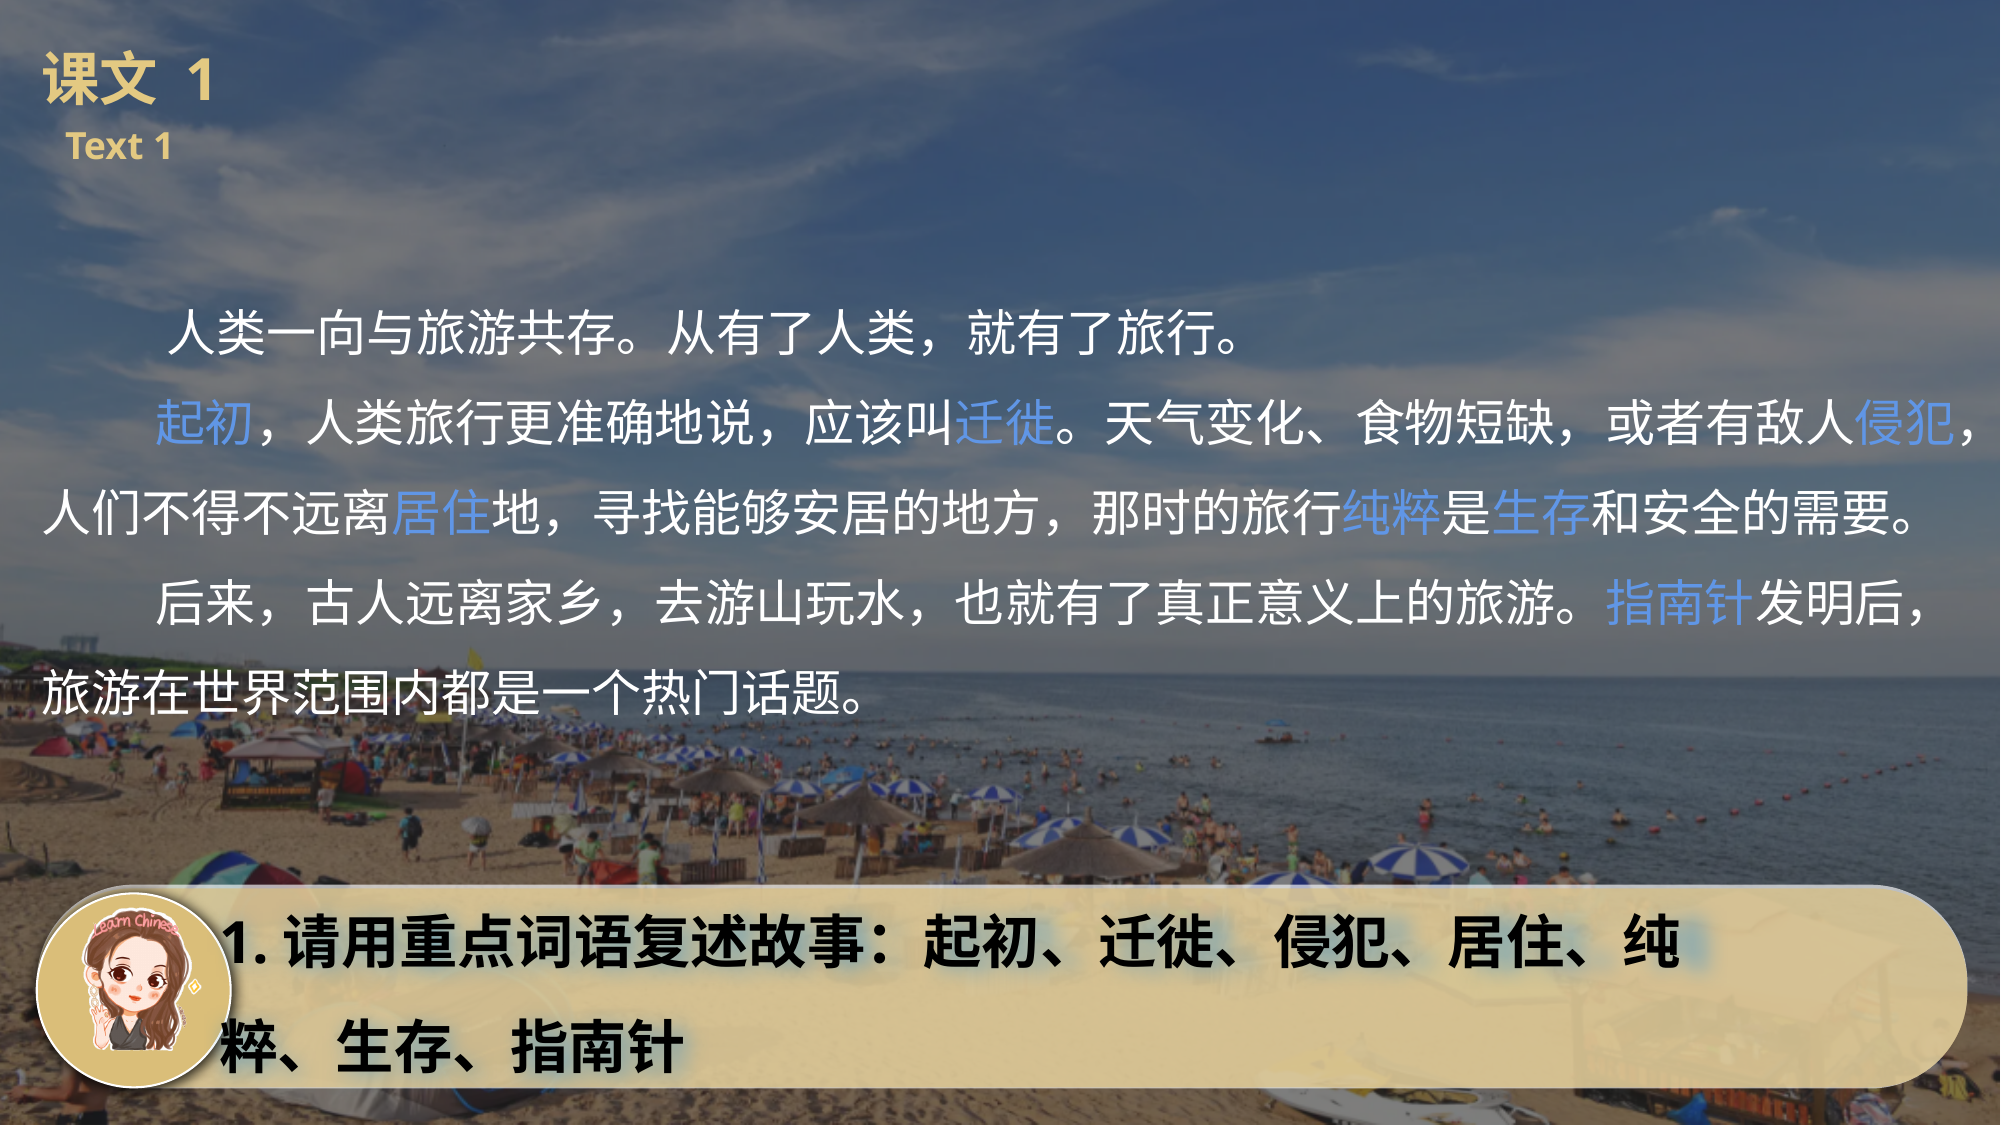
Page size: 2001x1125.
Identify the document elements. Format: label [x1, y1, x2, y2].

picture [0, 0, 2001, 1125]
text_box [36, 888, 233, 1088]
